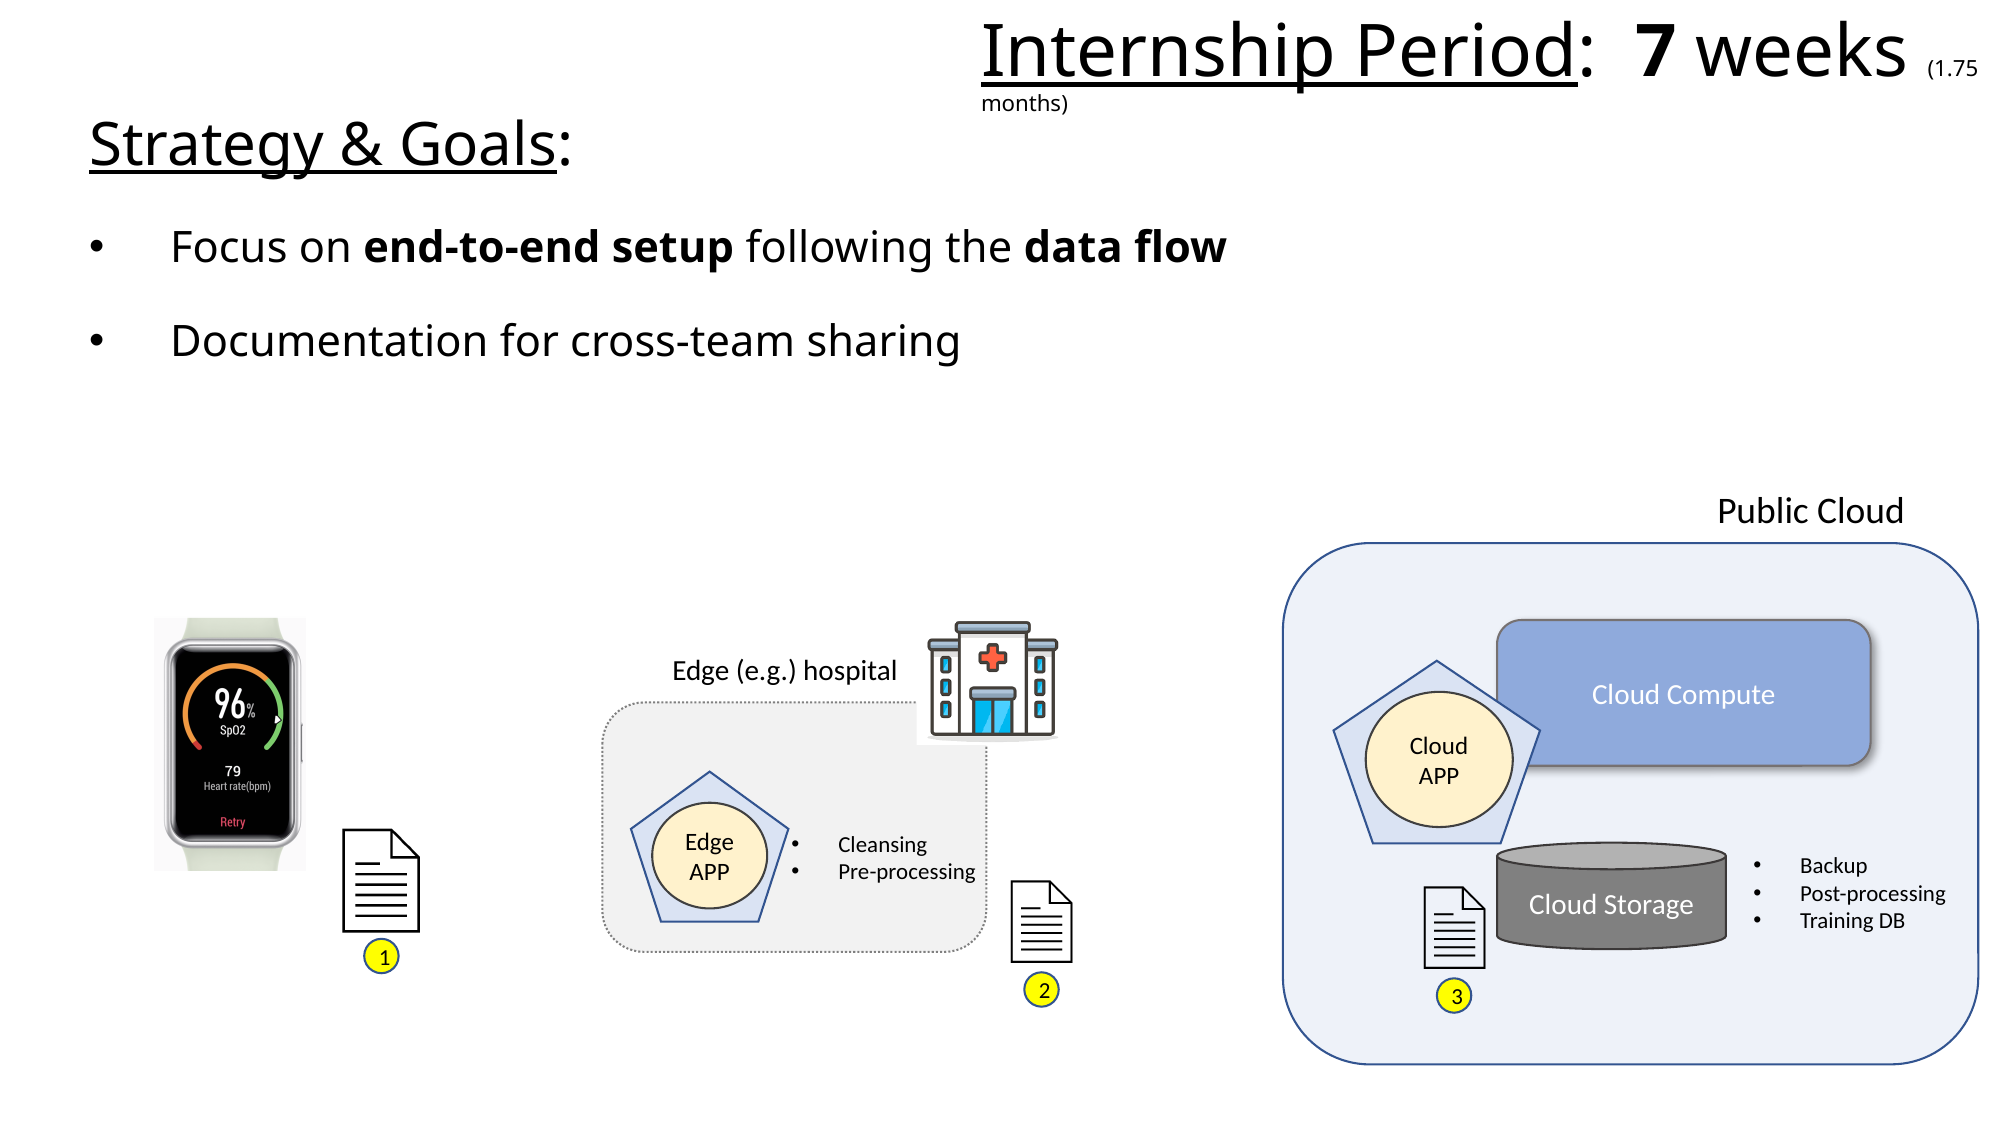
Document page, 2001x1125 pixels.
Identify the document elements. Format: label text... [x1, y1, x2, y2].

picture [154, 616, 306, 871]
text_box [1404, 843, 1963, 1013]
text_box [602, 612, 1069, 952]
title Internship Period: 7 weeks (1.75 months) [966, 6, 2000, 124]
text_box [1282, 478, 1979, 1065]
text_box Strategy & Goals: Focus on end-to-end setup following the data flow Documentation for cross-team sharing [74, 105, 1850, 373]
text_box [319, 819, 443, 974]
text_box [992, 872, 1091, 1007]
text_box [652, 802, 992, 909]
